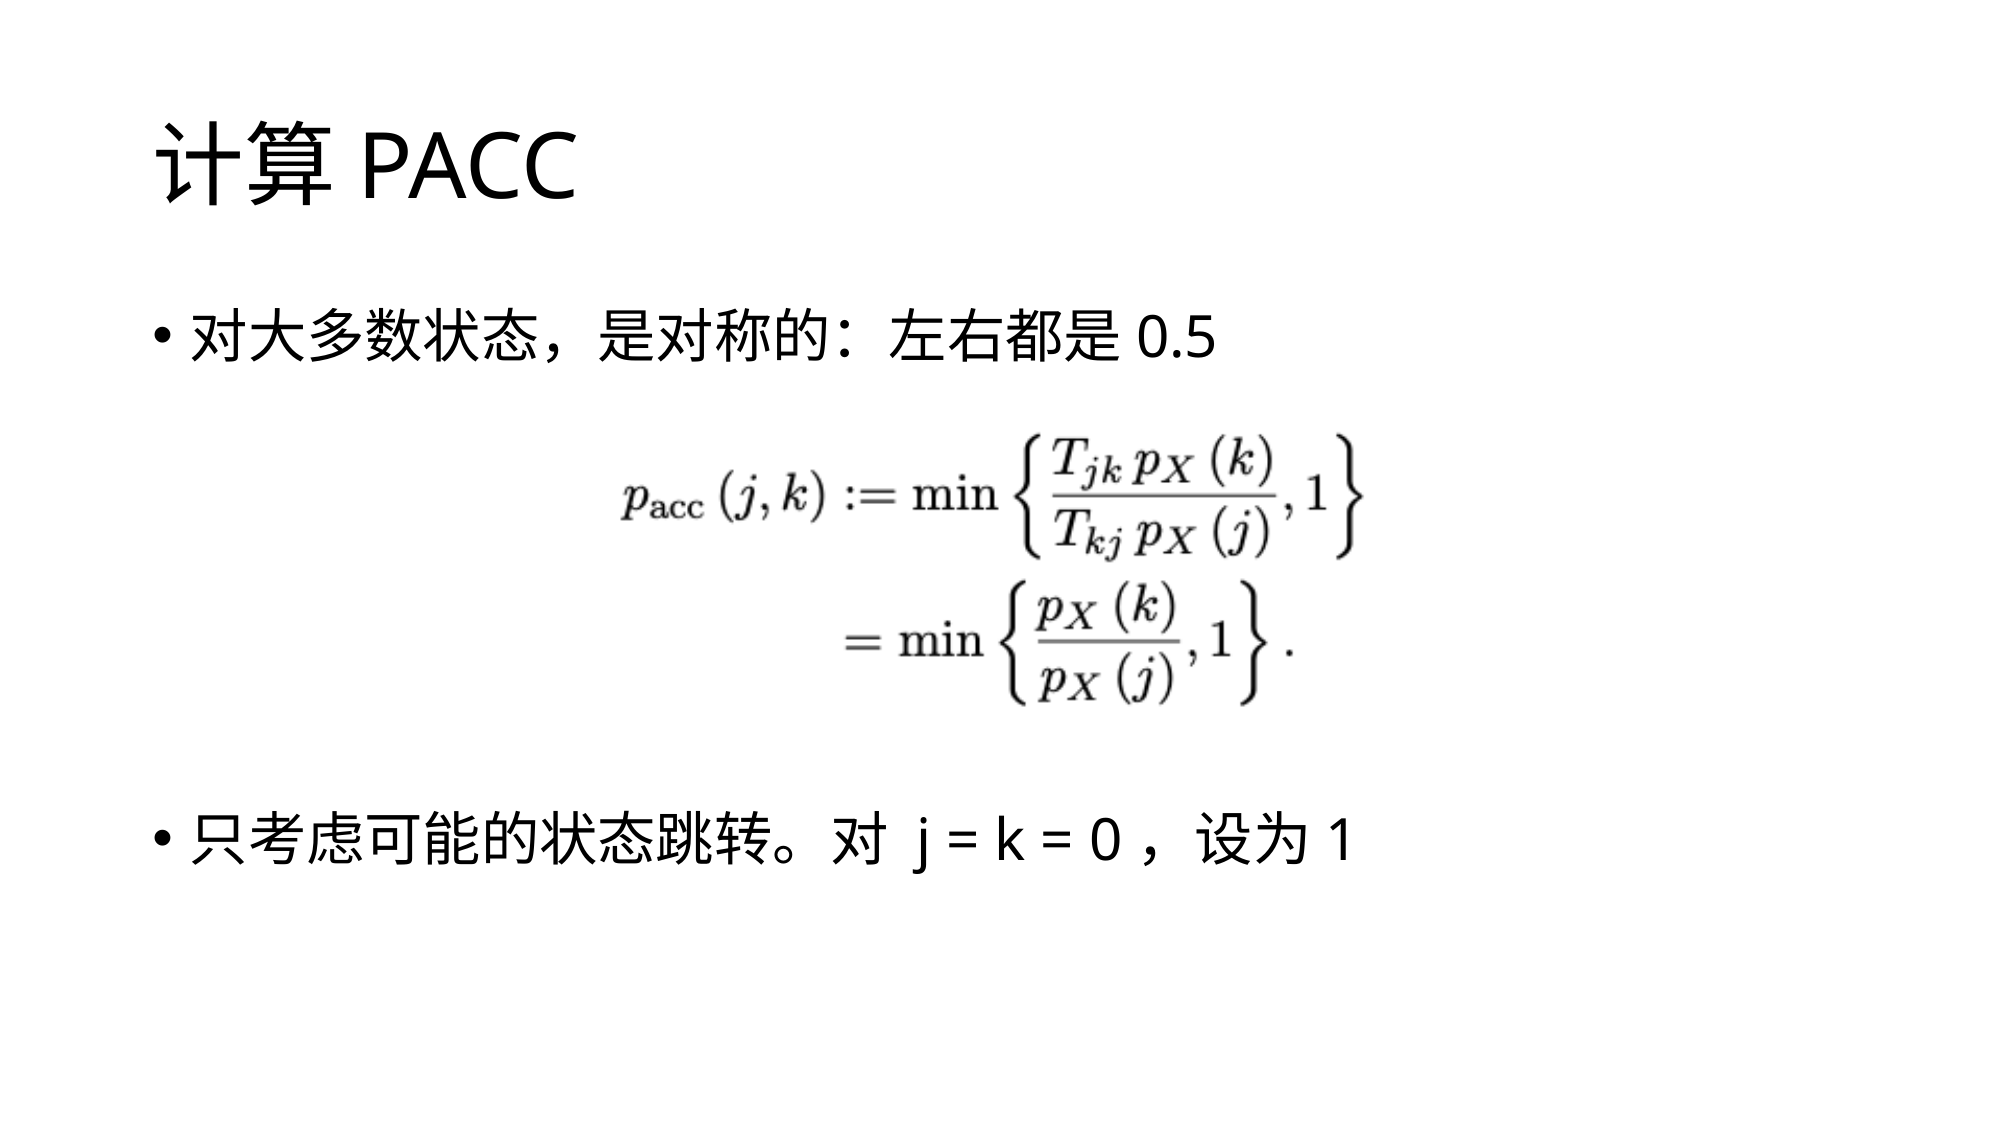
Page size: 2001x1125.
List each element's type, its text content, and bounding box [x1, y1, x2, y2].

picture [590, 391, 1410, 734]
list 对大多数状态，是对称的：左右都是0.5 只考虑可能的状态跳转。对 j = k = 0，设为1 [137, 299, 1863, 1014]
title 计算PACC [137, 59, 1863, 278]
